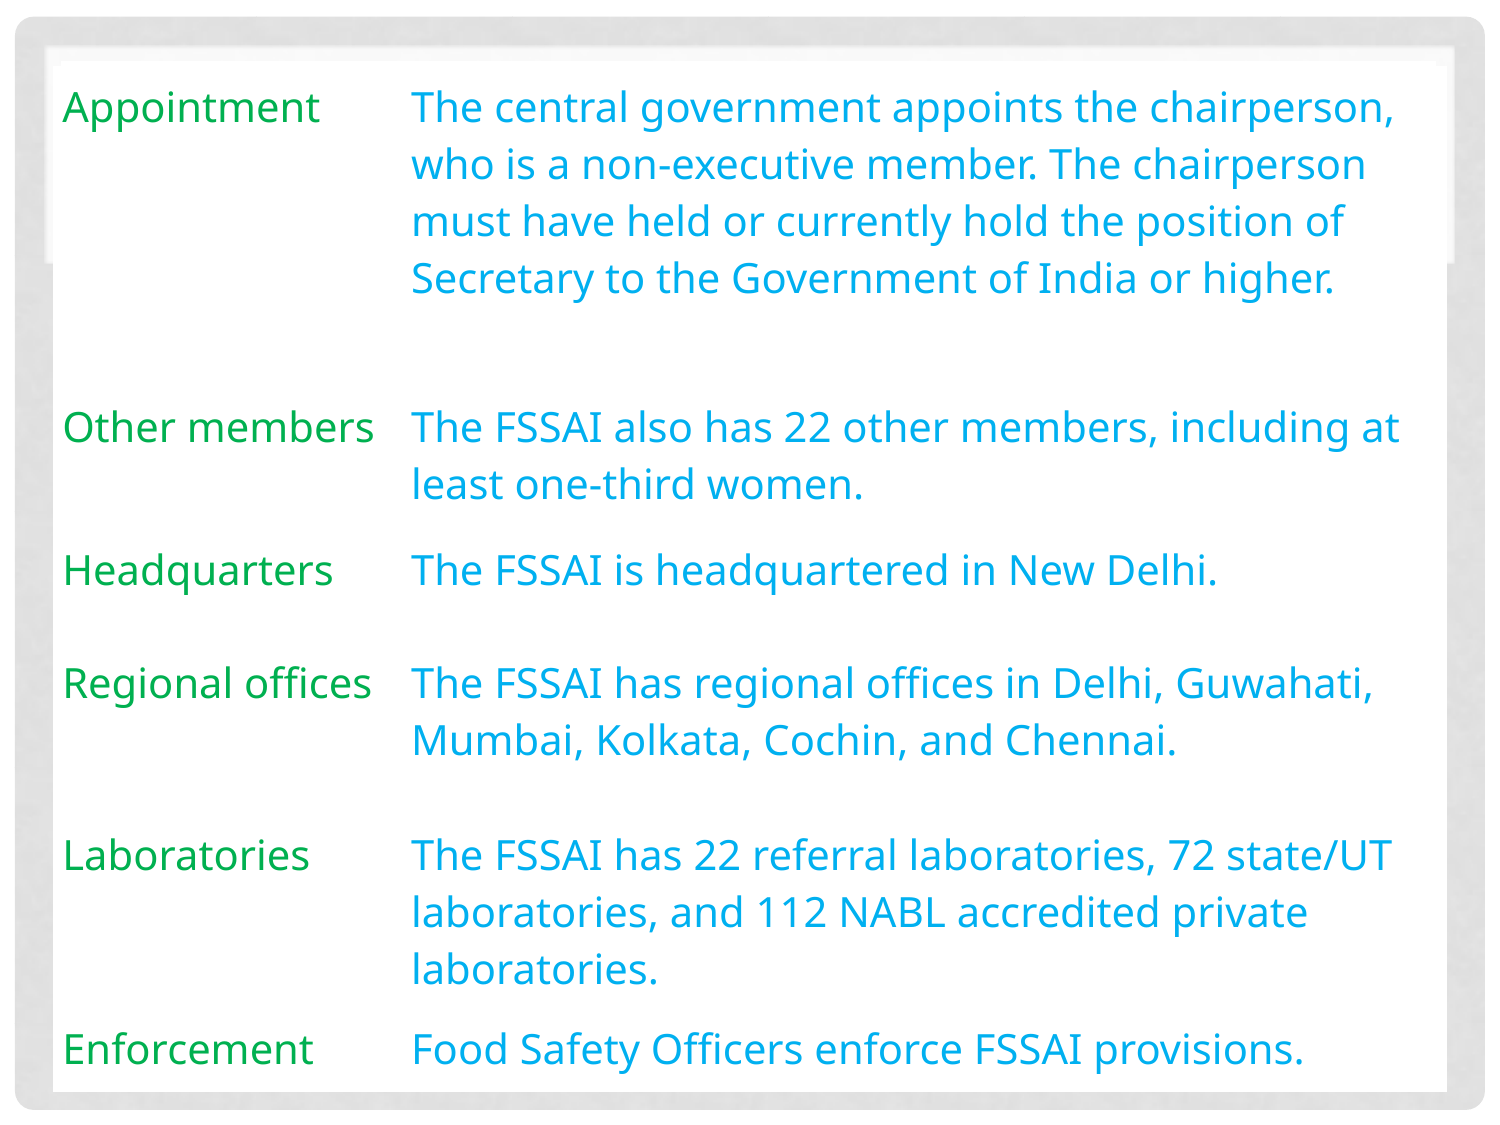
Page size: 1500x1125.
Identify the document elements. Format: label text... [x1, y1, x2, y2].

table_cell The FSSAI has 22 referral laboratories, 72 state/UT laboratories, and 112 NABL accredited private laboratories. [402, 814, 1447, 1008]
table_header Appointment [53, 66, 402, 386]
table_cell Laboratories [53, 814, 402, 1008]
table_header The central government appoints the chairperson, who is a non-executive member. The chairperson must have held or currently hold the position of Secretary to the Government of India or higher. [402, 66, 1447, 386]
table_cell Headquarters [53, 529, 402, 642]
table_cell Regional offices [53, 642, 402, 814]
table_cell The FSSAI is headquartered in New Delhi. [402, 529, 1447, 642]
table_cell Other members [53, 386, 402, 529]
table_cell The FSSAI has regional offices in Delhi, Guwahati, Mumbai, Kolkata, Cochin, and Chennai. [402, 642, 1447, 814]
table_cell The FSSAI also has 22 other members, including at least one-third women. [402, 386, 1447, 529]
table_cell Food Safety Officers enforce FSSAI provisions. [402, 1008, 1447, 1092]
table_cell Enforcement [53, 1008, 402, 1092]
